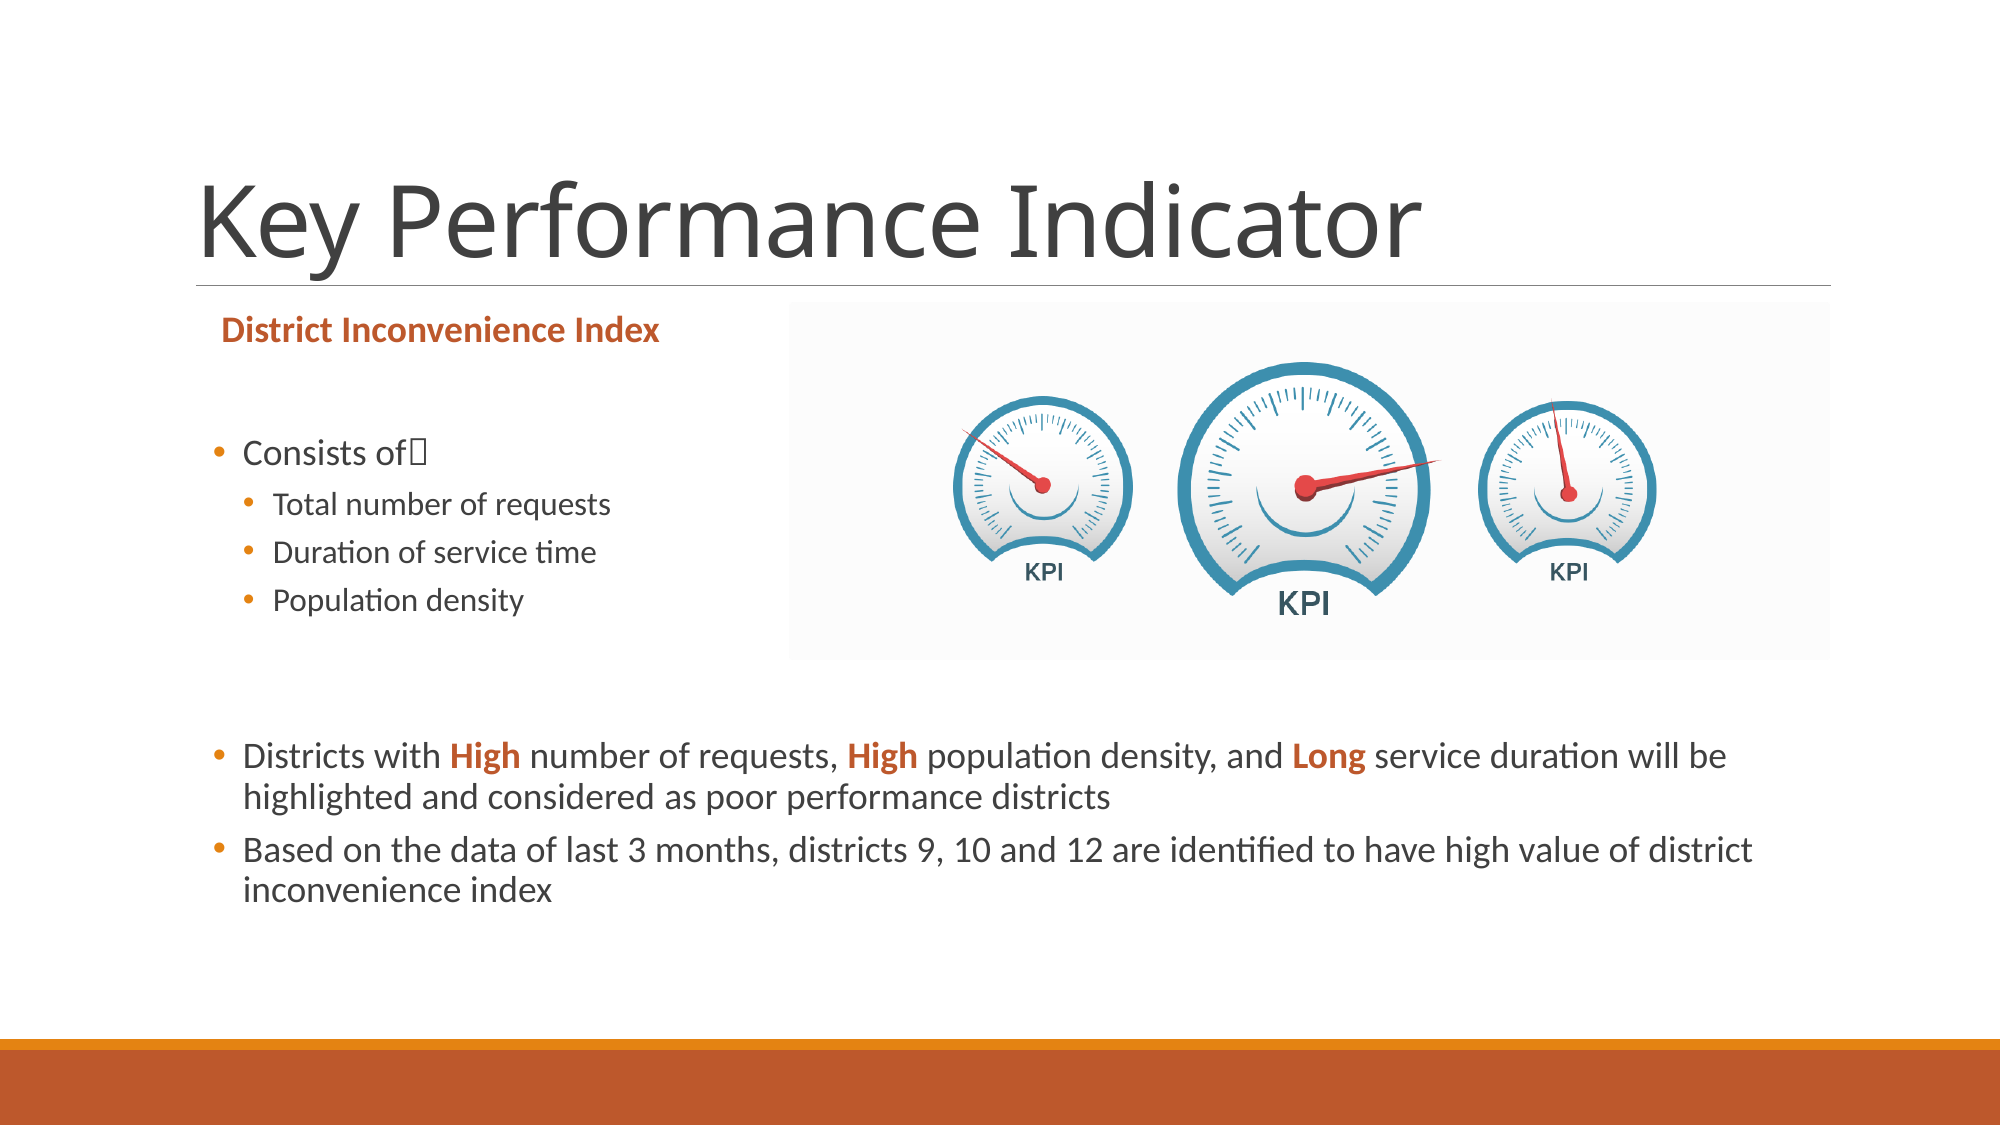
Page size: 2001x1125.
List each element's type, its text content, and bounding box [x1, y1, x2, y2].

title Key Performance Indicator [180, 47, 1830, 285]
picture [788, 302, 1831, 660]
list District Inconvenience Index Consists of Total number of requests Duration of service time Population density Districts with High number of requests, High population density, and Long service duration will be highlighted and considered as poor performance districts Based on the data of last 3 months, districts 9, 10 and 12 are identified to have high value of district inconvenience index [180, 302, 1830, 963]
